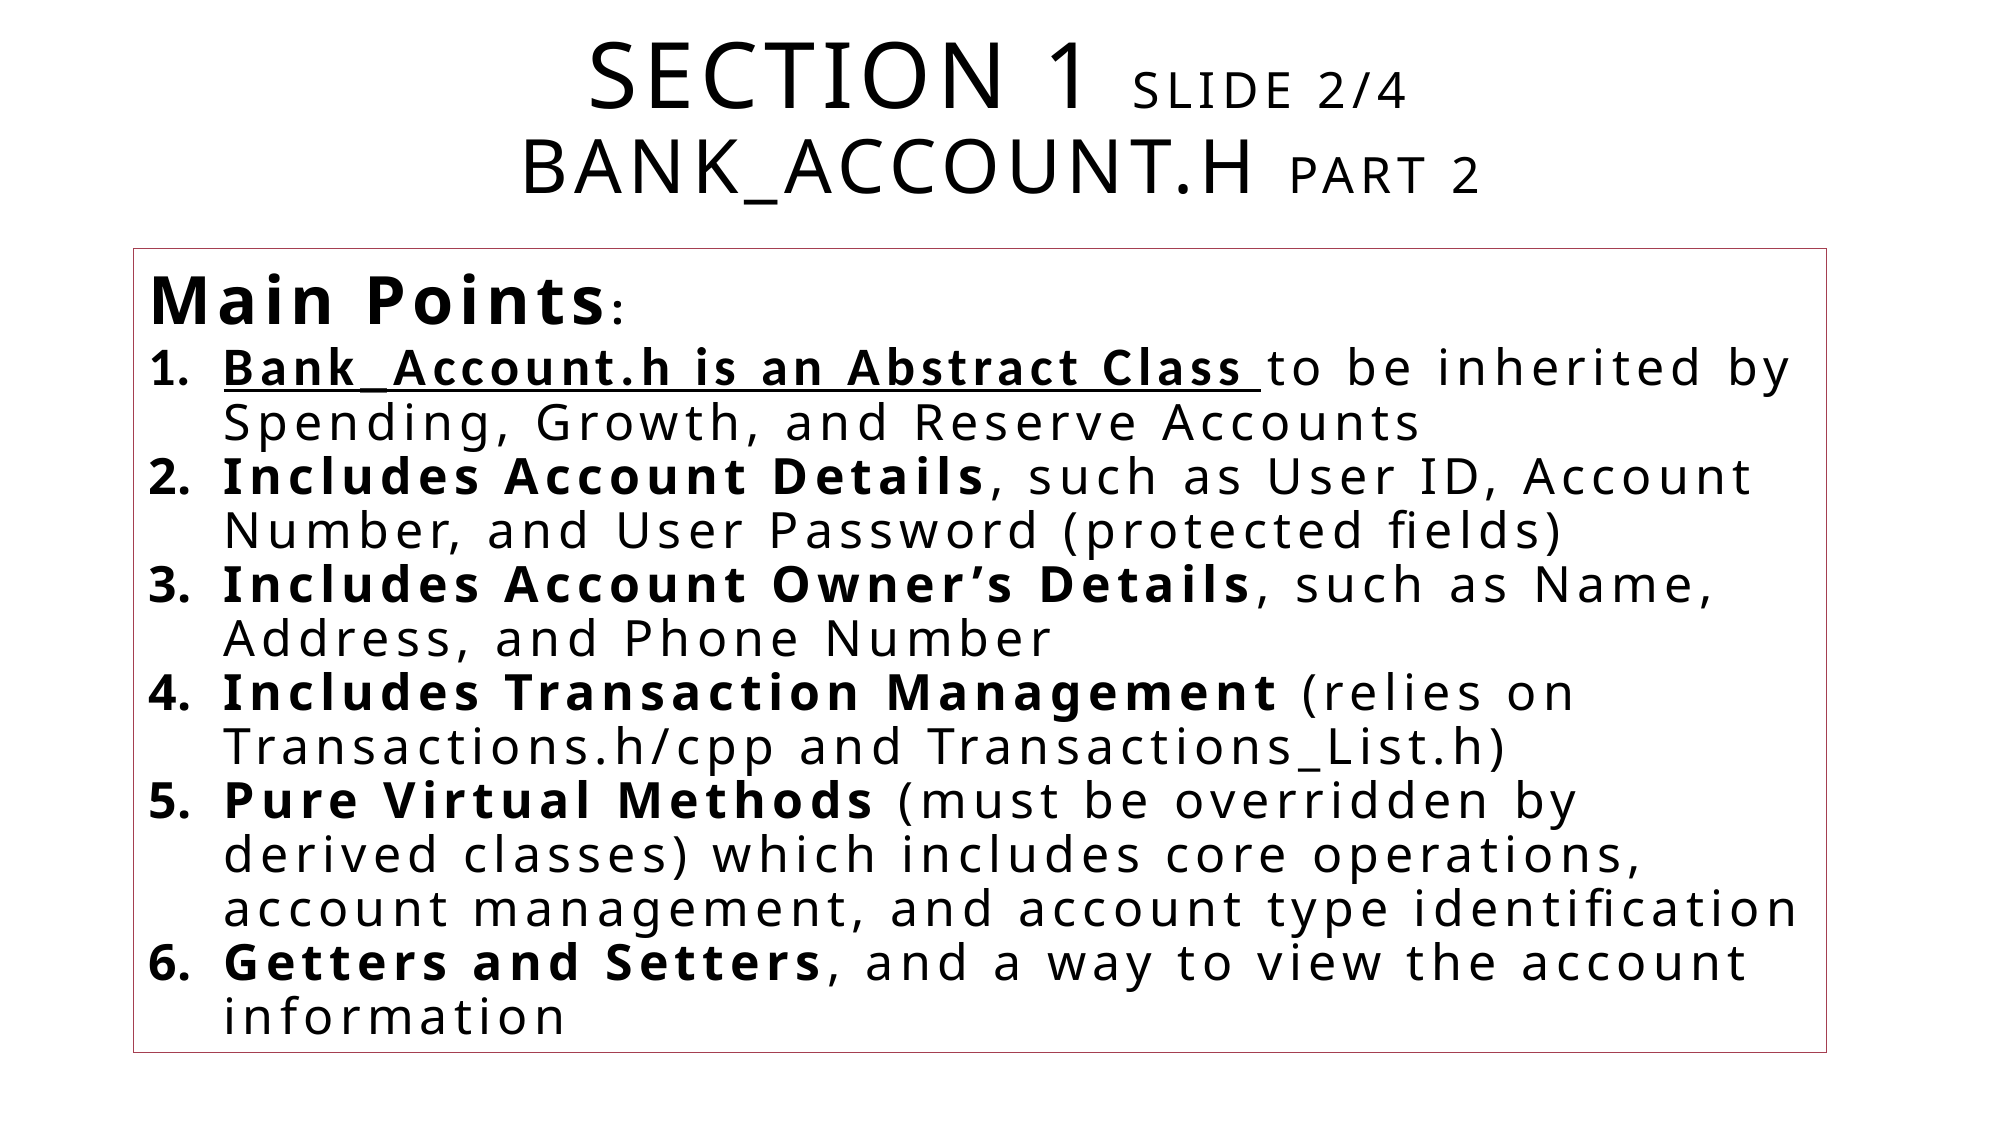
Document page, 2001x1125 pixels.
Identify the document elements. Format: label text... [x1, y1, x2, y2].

text_box Main Points: Bank_Account.h is an Abstract Class to be inherited by Spending, Growth, and Reserve Accounts Includes Account Details, such as User ID, Account Number, and User Password (protected fields) Includes Account Owner’s Details, such as Name, Address, and Phone Number Includes Transaction Management (relies on Transactions.h/cpp and Transactions_List.h) Pure Virtual Methods (must be overridden by derived classes) which includes core operations, account management, and account type identification Getters and Setters, and a way to view the account information [133, 248, 1827, 1053]
text_box Section 1 Slide 2/4 Bank_Account.h part 2 [504, 0, 1495, 205]
